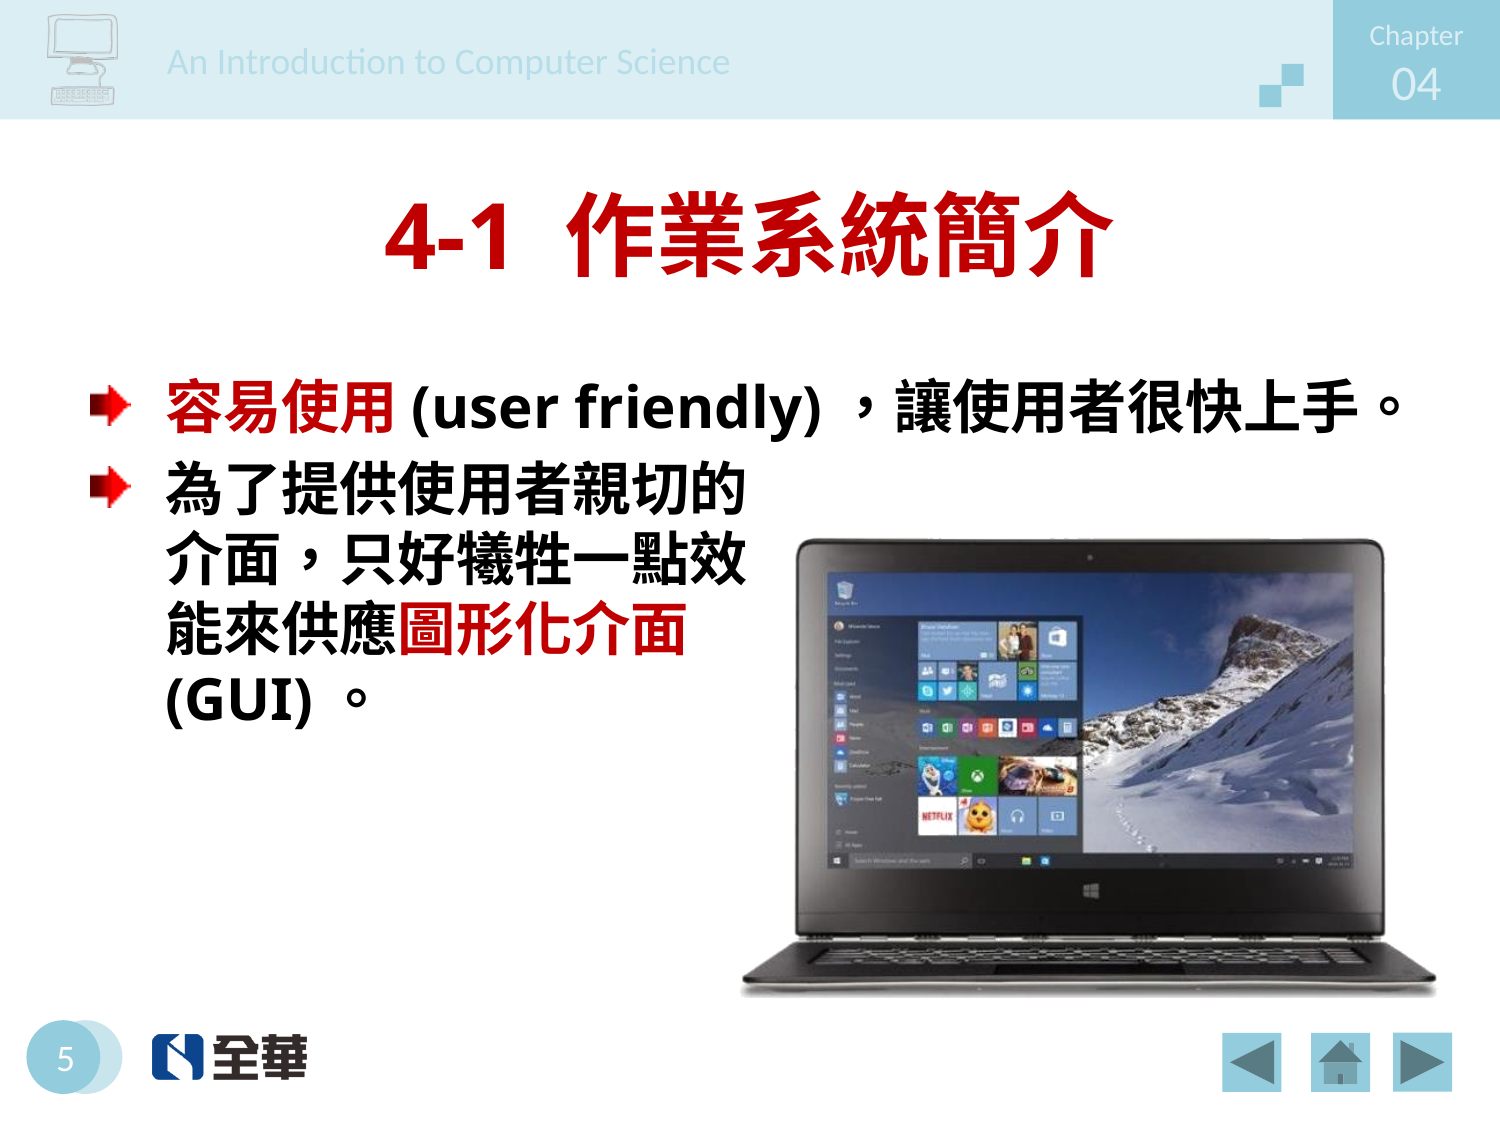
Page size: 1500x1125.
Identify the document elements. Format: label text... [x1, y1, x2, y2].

picture [47, 14, 118, 106]
picture [152, 1034, 307, 1080]
list 容易使用(user friendly)，讓使用者很快上手。 為了提供使用者親切的 介面，只好犧牲一點效 能來供應圖形化介面 (GUI)。 [75, 363, 1425, 1005]
picture [90, 385, 131, 426]
picture [698, 517, 1452, 1004]
picture [90, 466, 131, 508]
title 4-1 作業系統簡介 [75, 138, 1425, 327]
